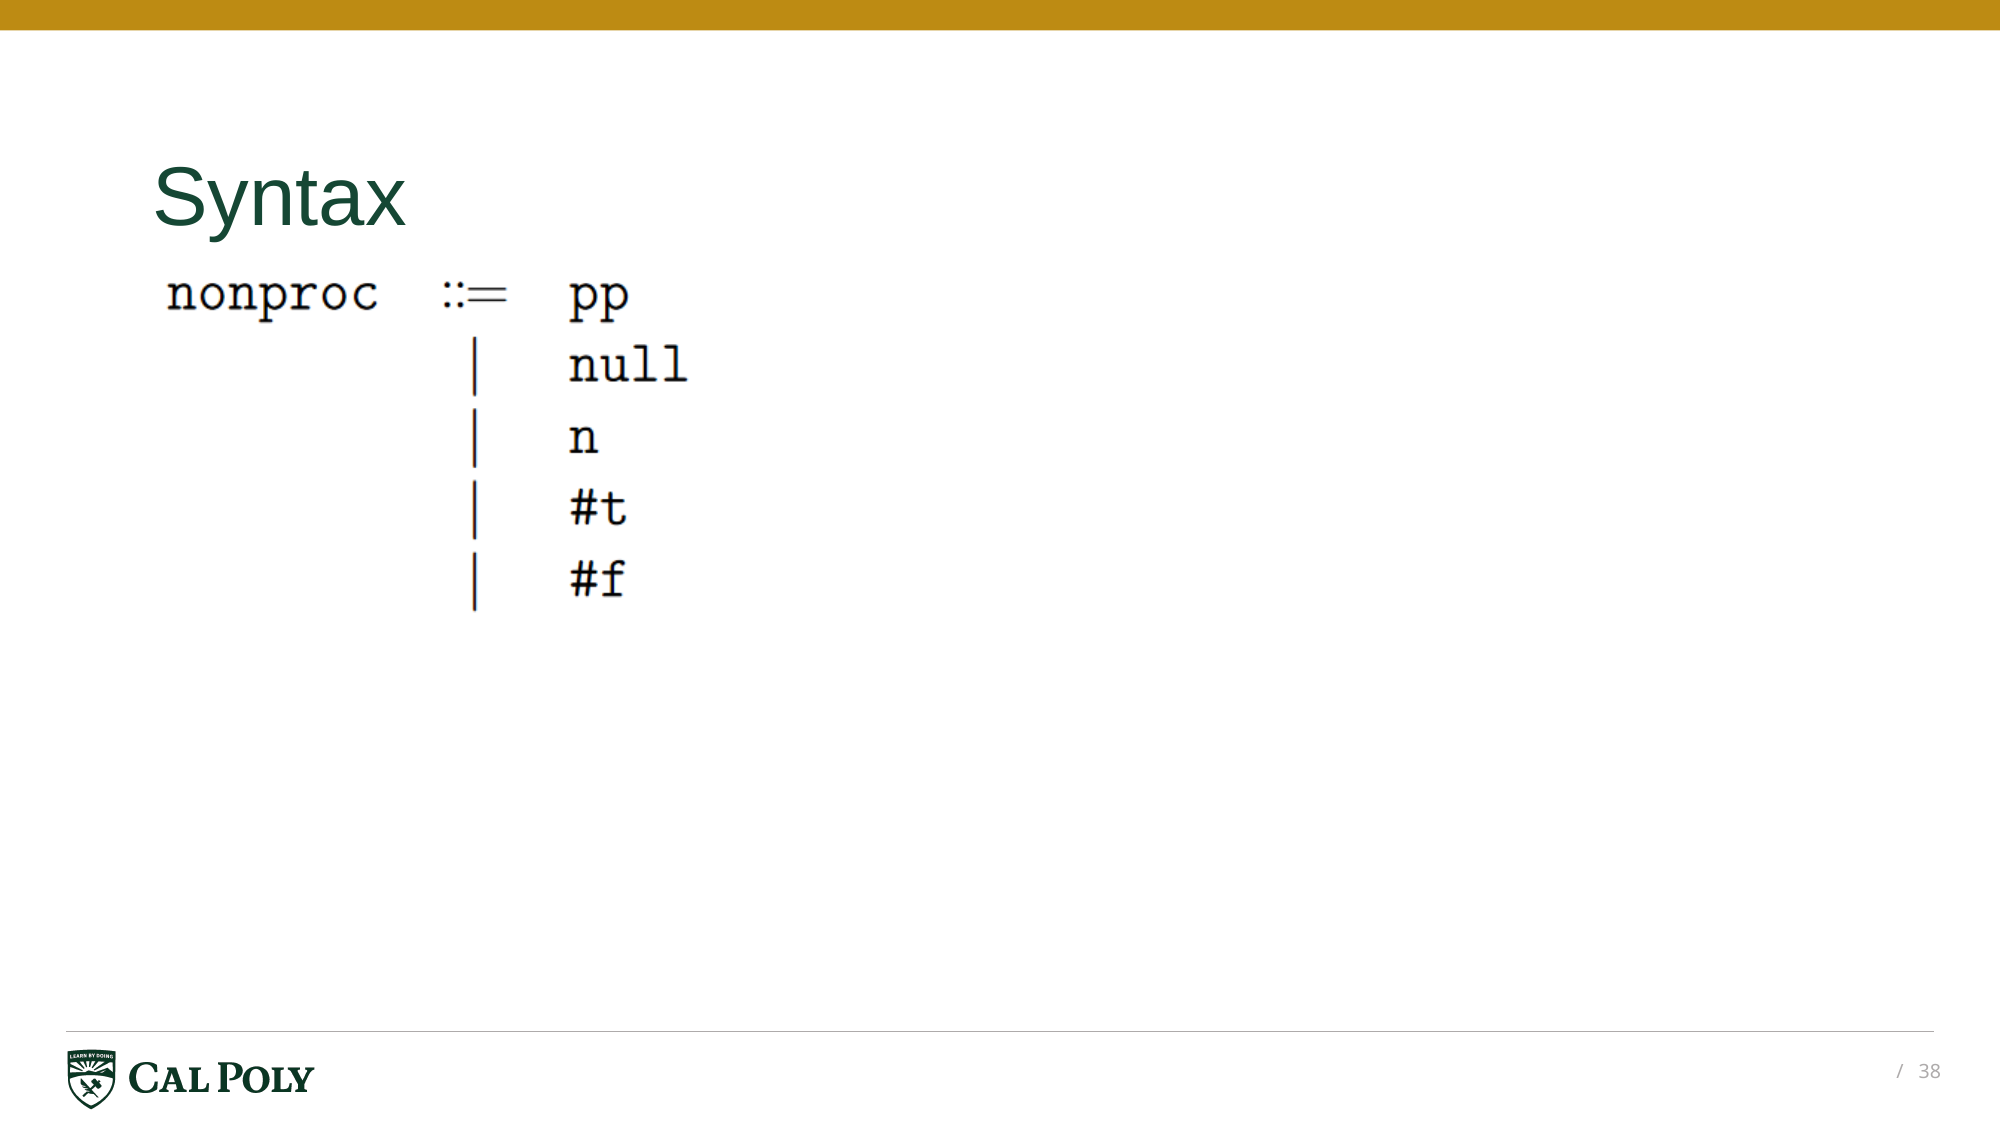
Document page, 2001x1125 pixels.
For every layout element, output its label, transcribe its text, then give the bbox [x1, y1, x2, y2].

slide_number / 38 [1866, 1041, 1956, 1102]
picture [158, 273, 708, 617]
title Syntax [137, 147, 1888, 250]
picture [43, 1025, 338, 1125]
